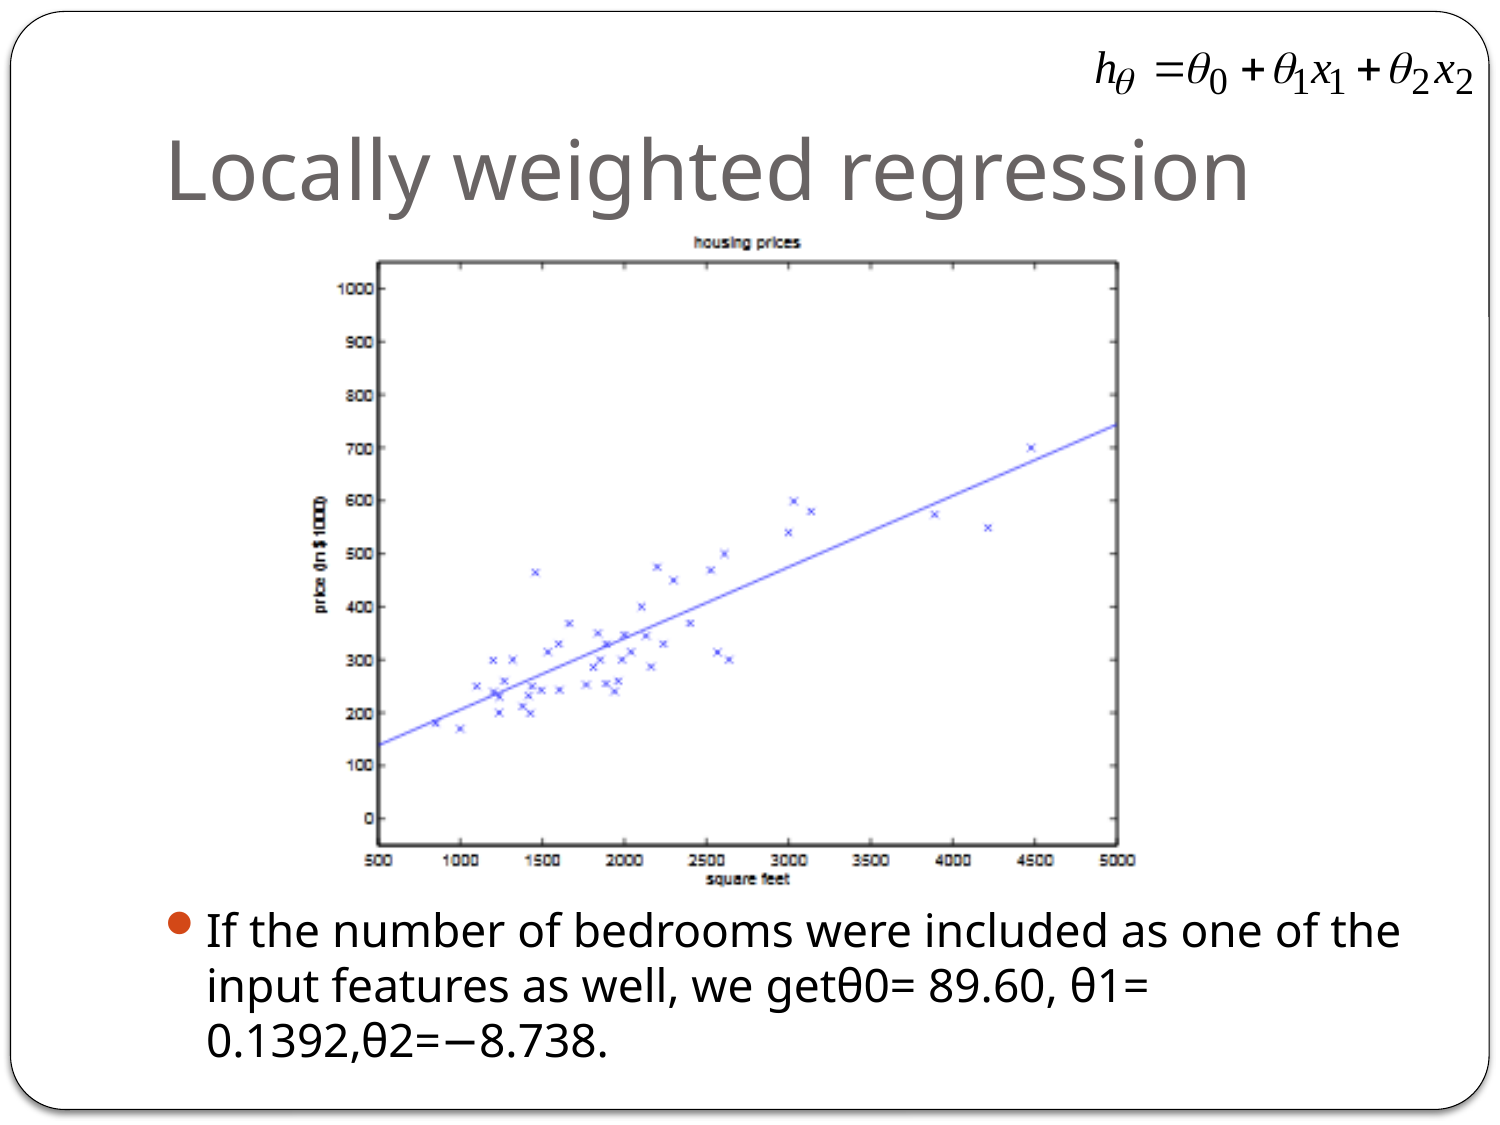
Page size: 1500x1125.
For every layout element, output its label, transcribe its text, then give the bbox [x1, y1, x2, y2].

list If the number of bedrooms were included as one of the input features as well, we getθ0= 89.60, θ1= 0.1392,θ2=−8.738. [150, 237, 1425, 1075]
picture [299, 224, 1139, 904]
title Locally weighted regression [150, 45, 1425, 233]
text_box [1087, 37, 1482, 107]
